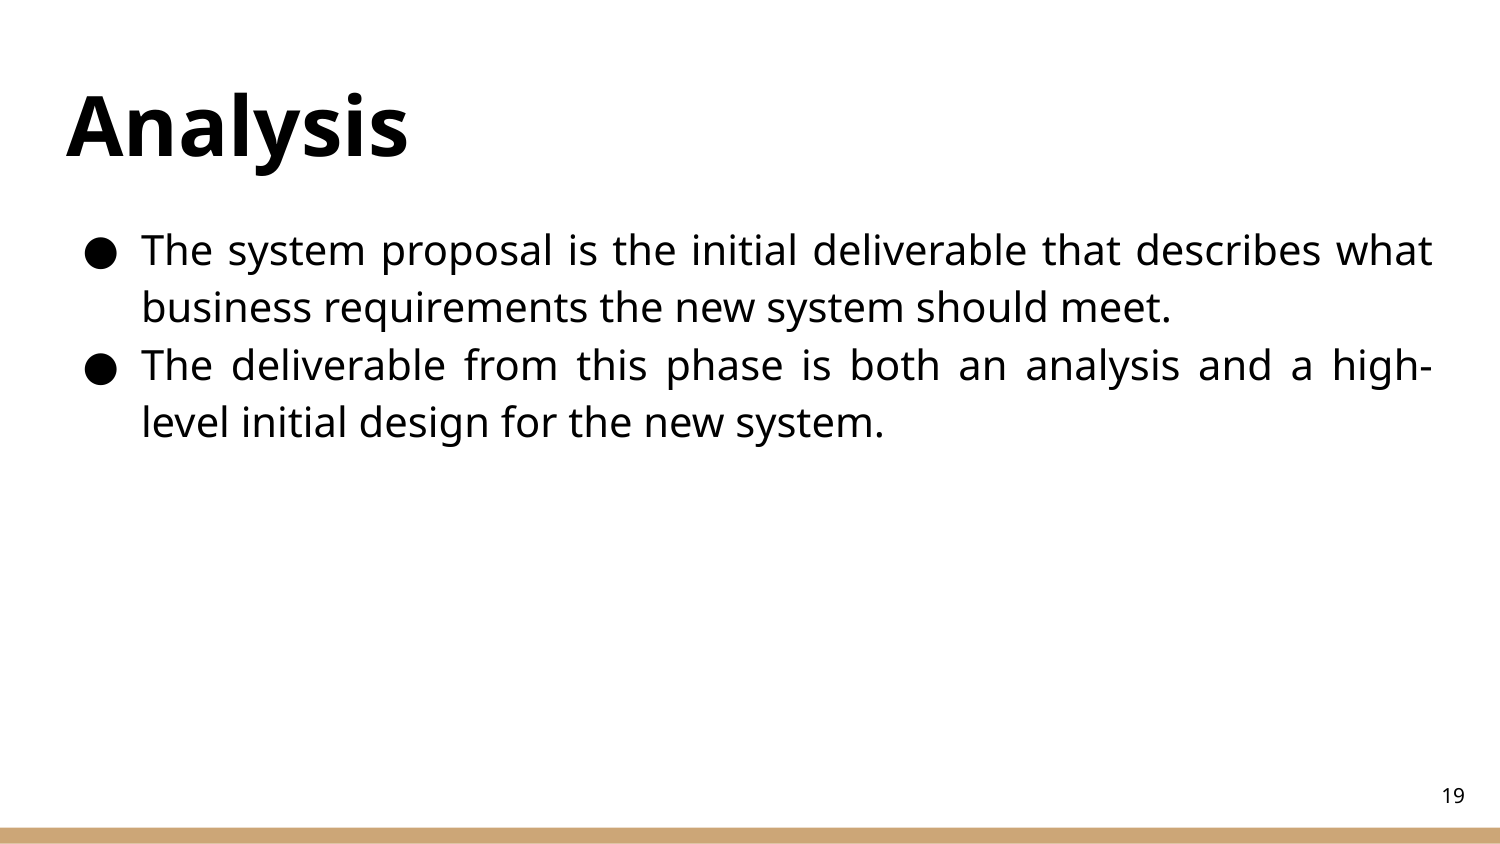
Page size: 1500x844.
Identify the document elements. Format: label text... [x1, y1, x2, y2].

slide_number ‹#› [1389, 764, 1480, 830]
title Analysis [51, 51, 1449, 189]
list The system proposal is the initial deliverable that describes what business requirements the new system should meet. The deliverable from this phase is both an analysis and a high-level initial design for the new system. [51, 200, 1449, 752]
